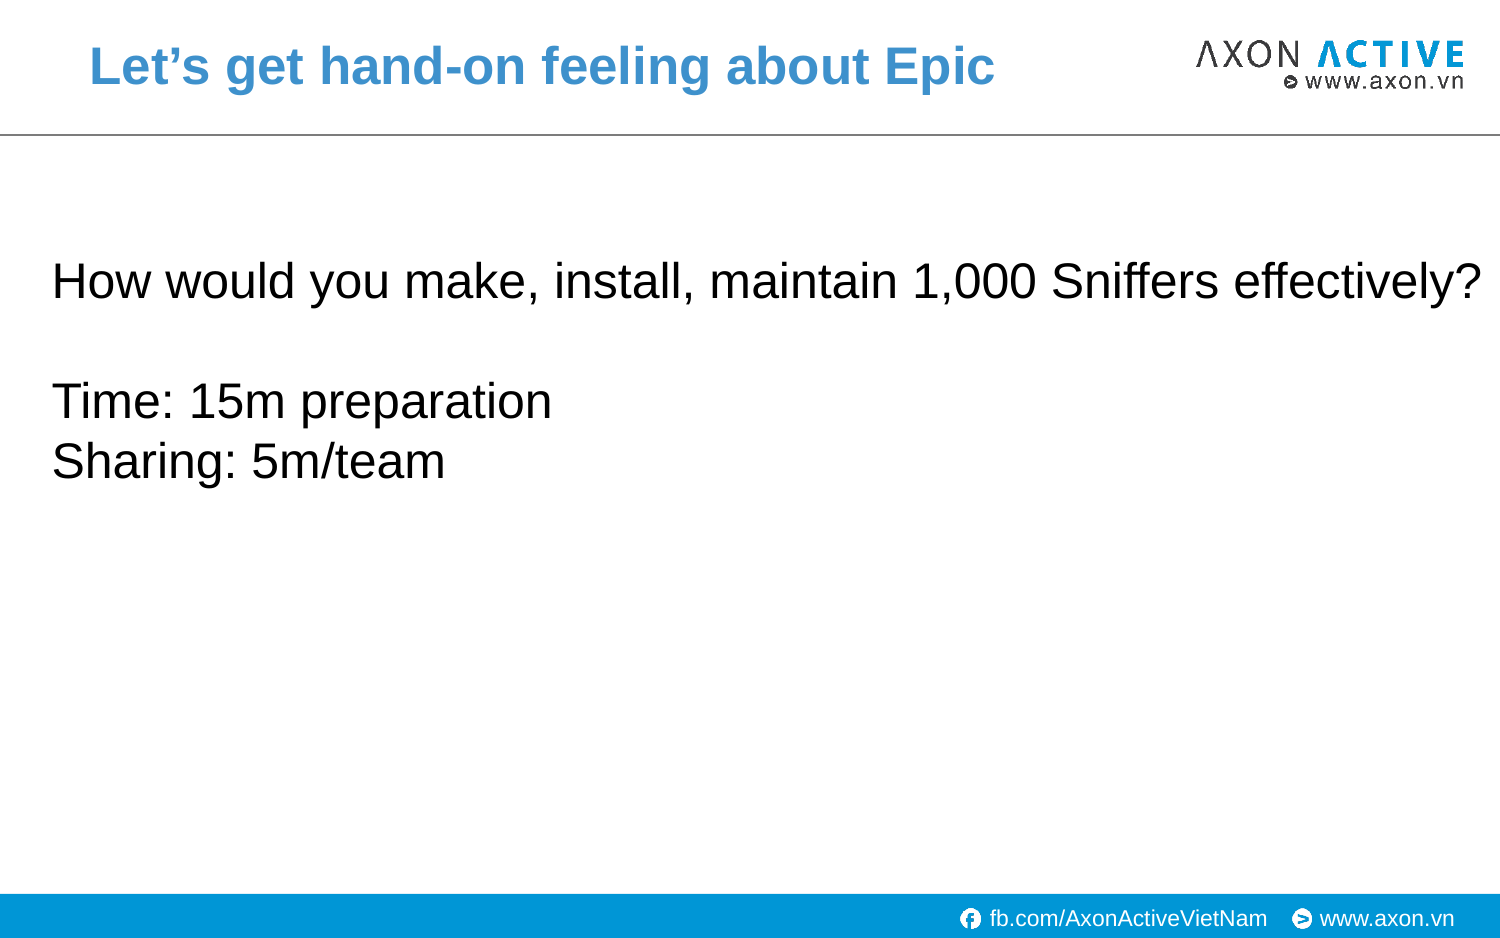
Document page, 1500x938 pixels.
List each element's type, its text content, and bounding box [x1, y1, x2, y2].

picture [1196, 40, 1463, 89]
picture [1293, 909, 1311, 928]
picture [1423, 40, 1432, 56]
text_box How would you make, install, maintain 1,000 Sniffers effectively? Time: 15m preparation Sharing: 5m/team [36, 241, 1499, 497]
picture [961, 909, 980, 928]
title Let’s get hand-on feeling about Epic [75, 24, 1163, 103]
